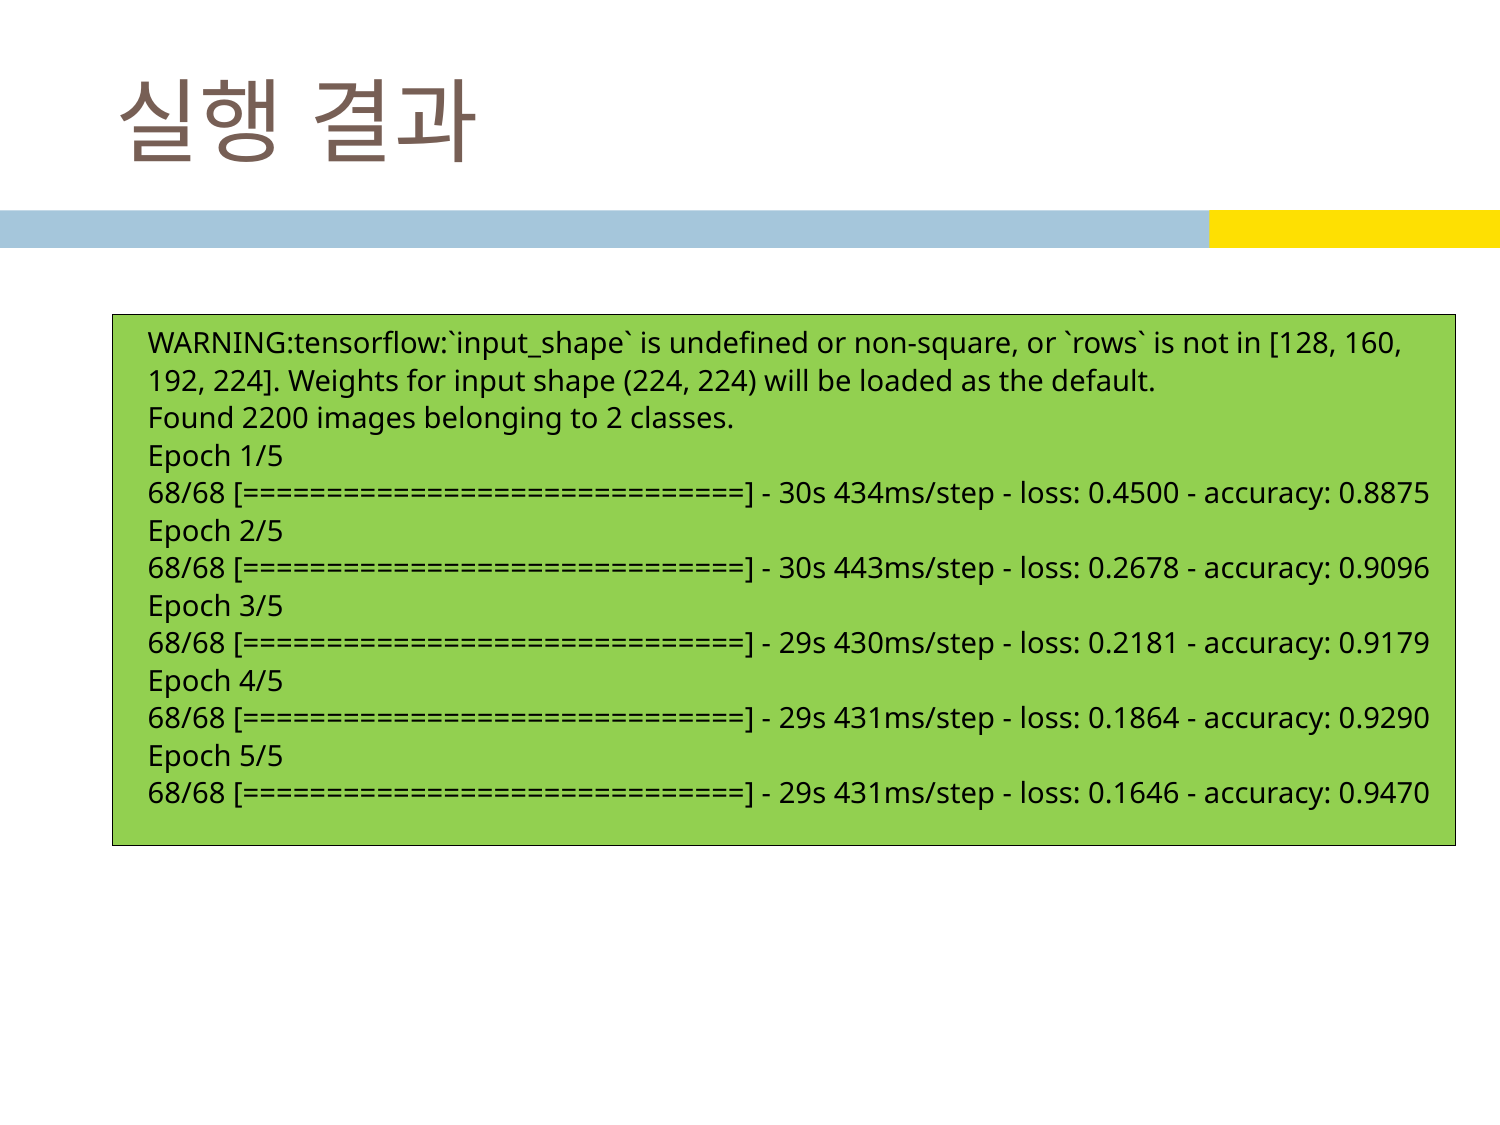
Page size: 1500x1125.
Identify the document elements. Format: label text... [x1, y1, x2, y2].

title 실행 결과 [100, 37, 1438, 200]
text_box WARNING:tensorflow:`input_shape` is undefined or non-square, or `rows` is not in [128, 160, 192, 224]. Weights for input shape (224, 224) will be loaded as the default. Found 2200 images belonging to 2 classes. Epoch 1/5 68/68 [==============================] - 30s 434ms/step - loss: 0.4500 - accuracy: 0.8875 Epoch 2/5 68/68 [==============================] - 30s 443ms/step - loss: 0.2678 - accuracy: 0.9096 Epoch 3/5 68/68 [==============================] - 29s 430ms/step - loss: 0.2181 - accuracy: 0.9179 Epoch 4/5 68/68 [==============================] - 29s 431ms/step - loss: 0.1864 - accuracy: 0.9290 Epoch 5/5 68/68 [==============================] - 29s 431ms/step - loss: 0.1646 - accuracy: 0.9470 [112, 314, 1456, 846]
